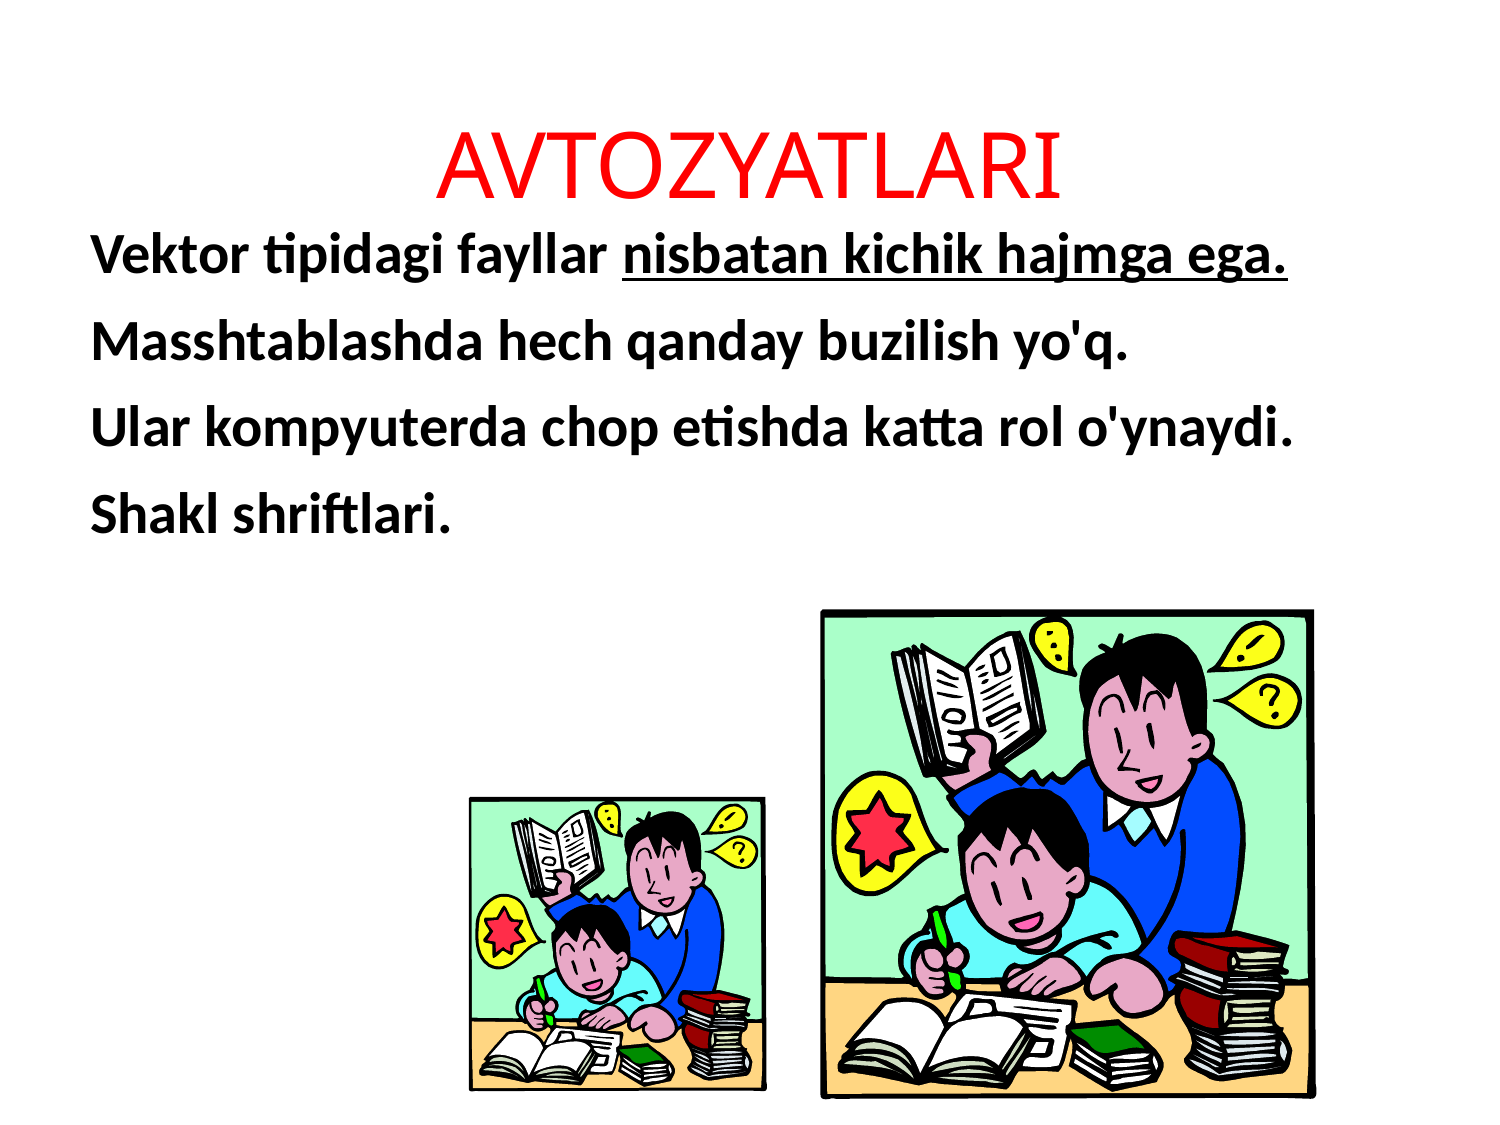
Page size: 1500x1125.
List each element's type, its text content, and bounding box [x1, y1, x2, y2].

picture [468, 796, 767, 1092]
picture [820, 609, 1317, 1100]
title AVTOZYATLARI [103, 59, 1397, 278]
text_box Vektor tipidagi fayllar nisbatan kichik hajmga ega. Masshtablashda hech qanday buzilish yo'q. Ular kompyuterda chop etishda katta rol o'ynaydi. Shakl shriftlari. [75, 208, 1388, 1083]
